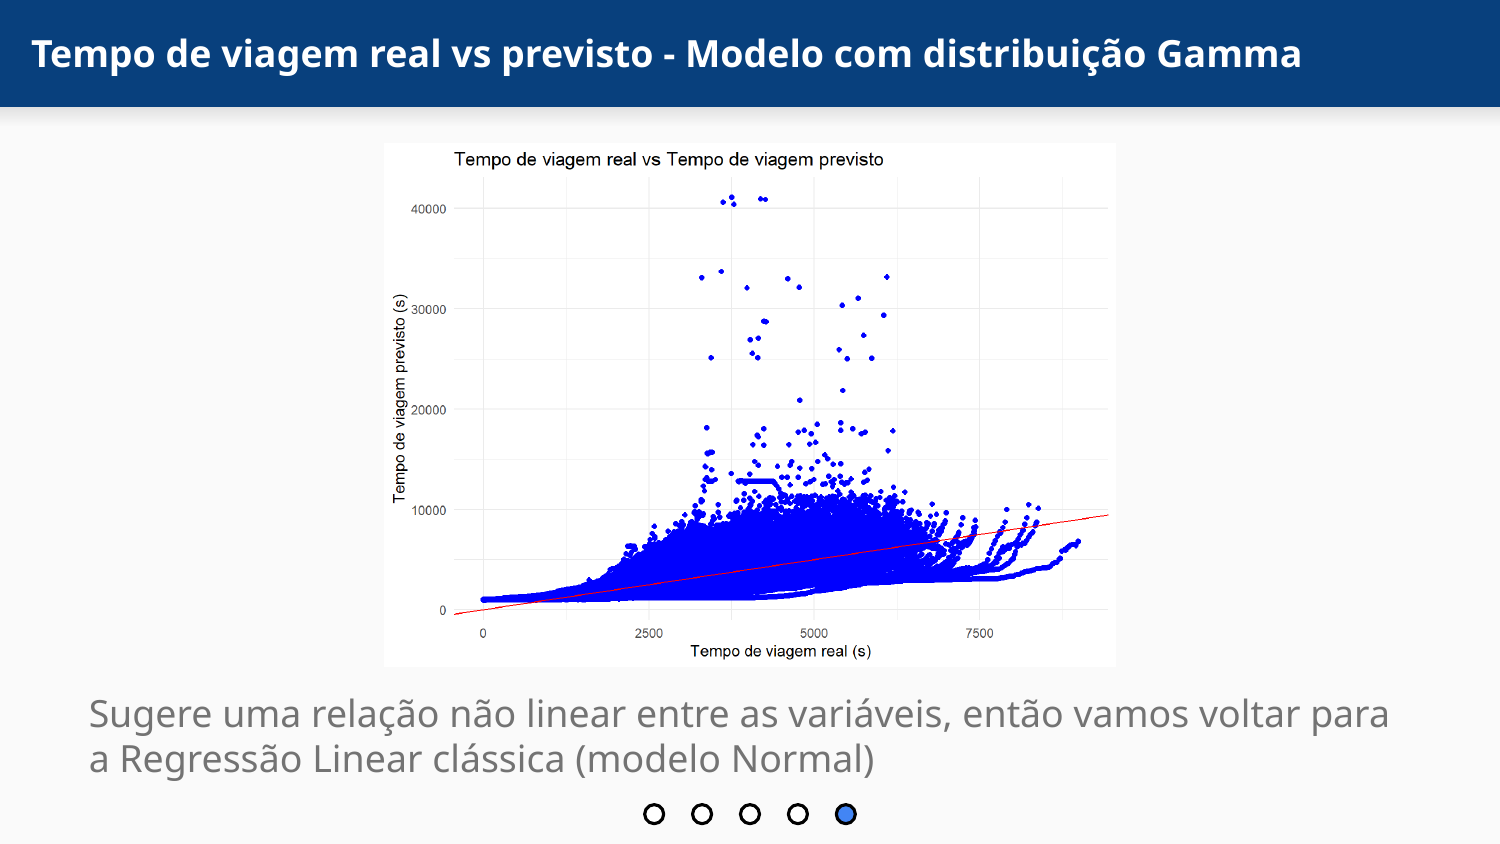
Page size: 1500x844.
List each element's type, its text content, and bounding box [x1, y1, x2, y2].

title Tempo de viagem real vs previsto - Modelo com distribuição Gamma [16, 2, 1464, 102]
picture [383, 143, 1117, 667]
text_box Sugere uma relação não linear entre as variáveis, então vamos voltar para a Regressão Linear clássica (modelo Normal) [73, 674, 1407, 795]
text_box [644, 804, 856, 824]
